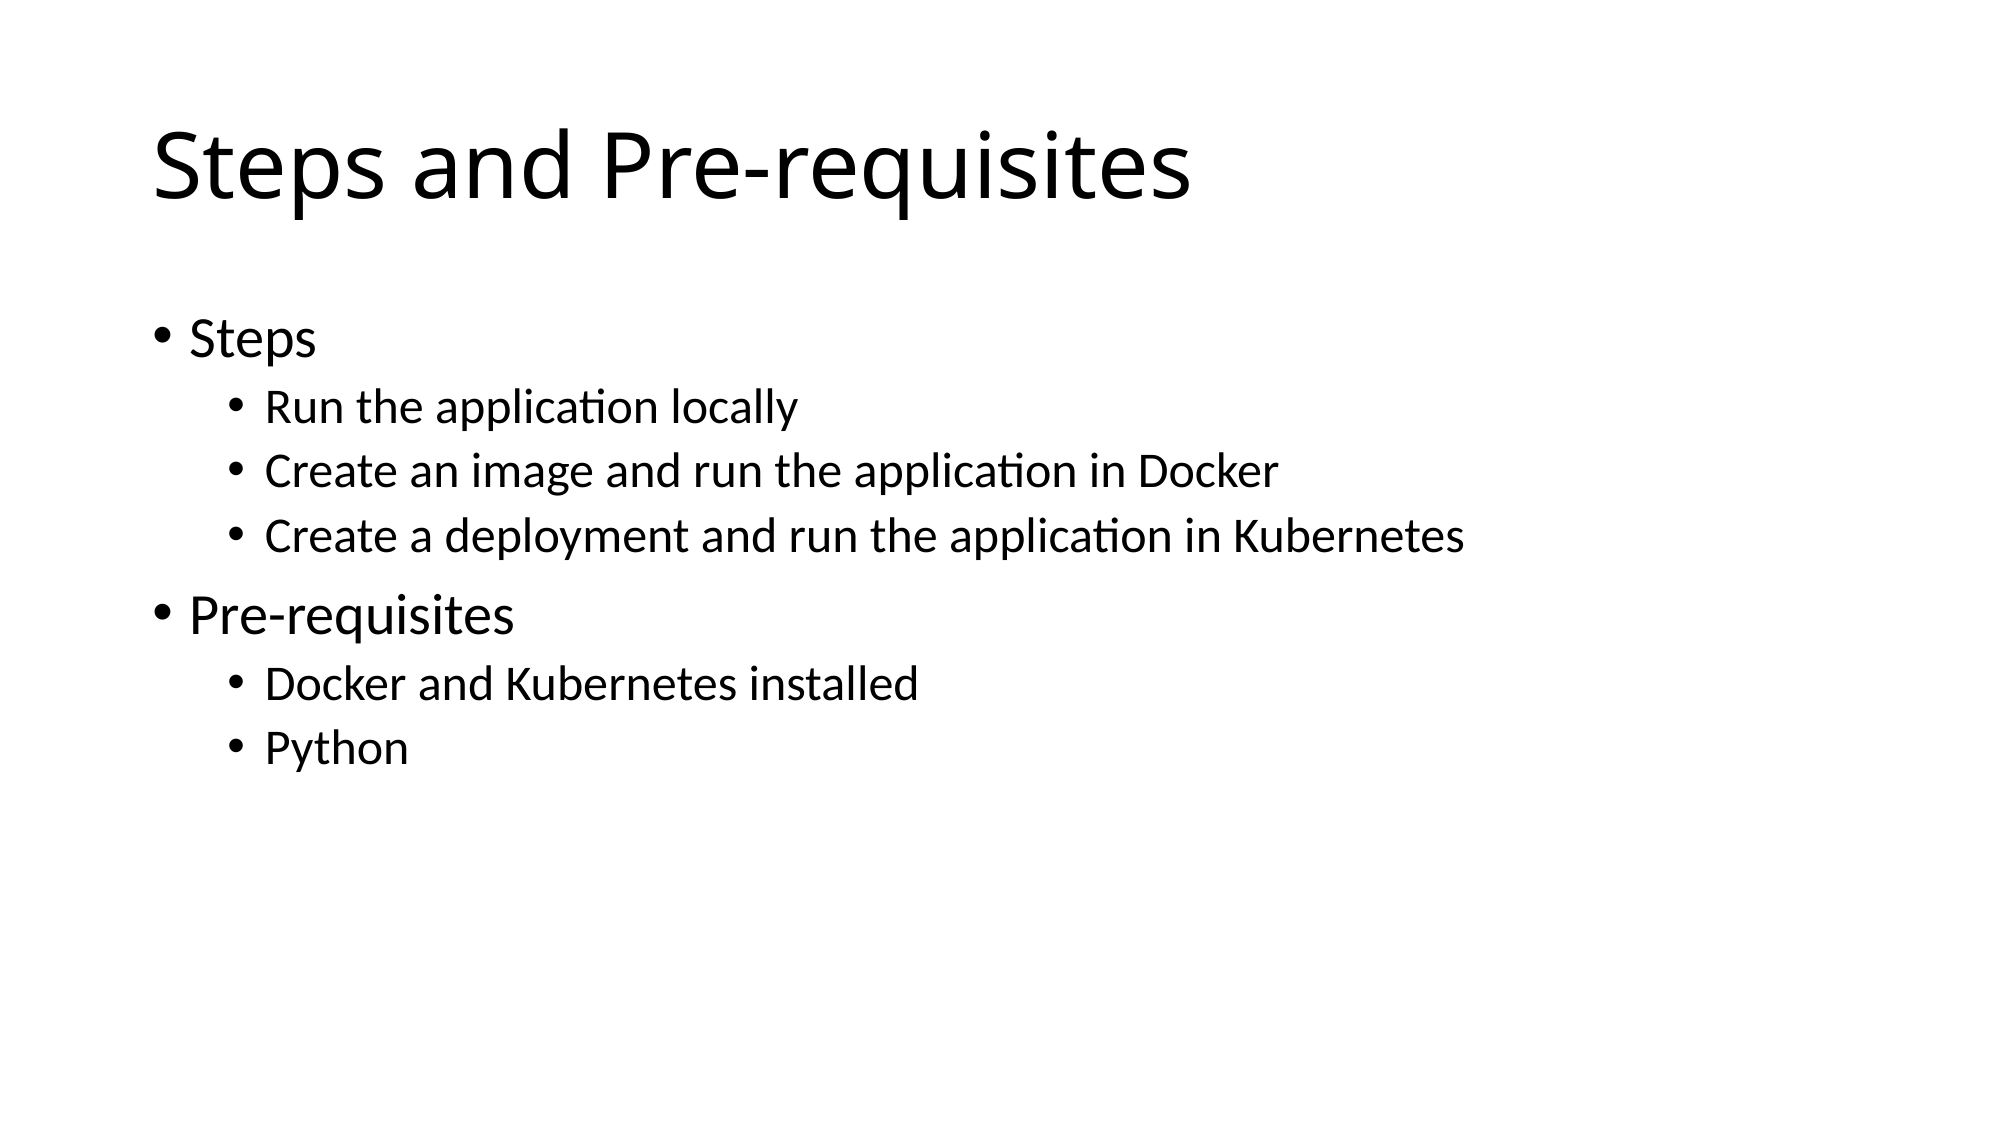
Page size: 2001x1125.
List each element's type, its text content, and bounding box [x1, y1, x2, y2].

list Steps Run the application locally Create an image and run the application in Docker Create a deployment and run the application in Kubernetes Pre-requisites Docker and Kubernetes installed Python [137, 299, 1863, 1014]
title Steps and Pre-requisites [137, 59, 1863, 278]
